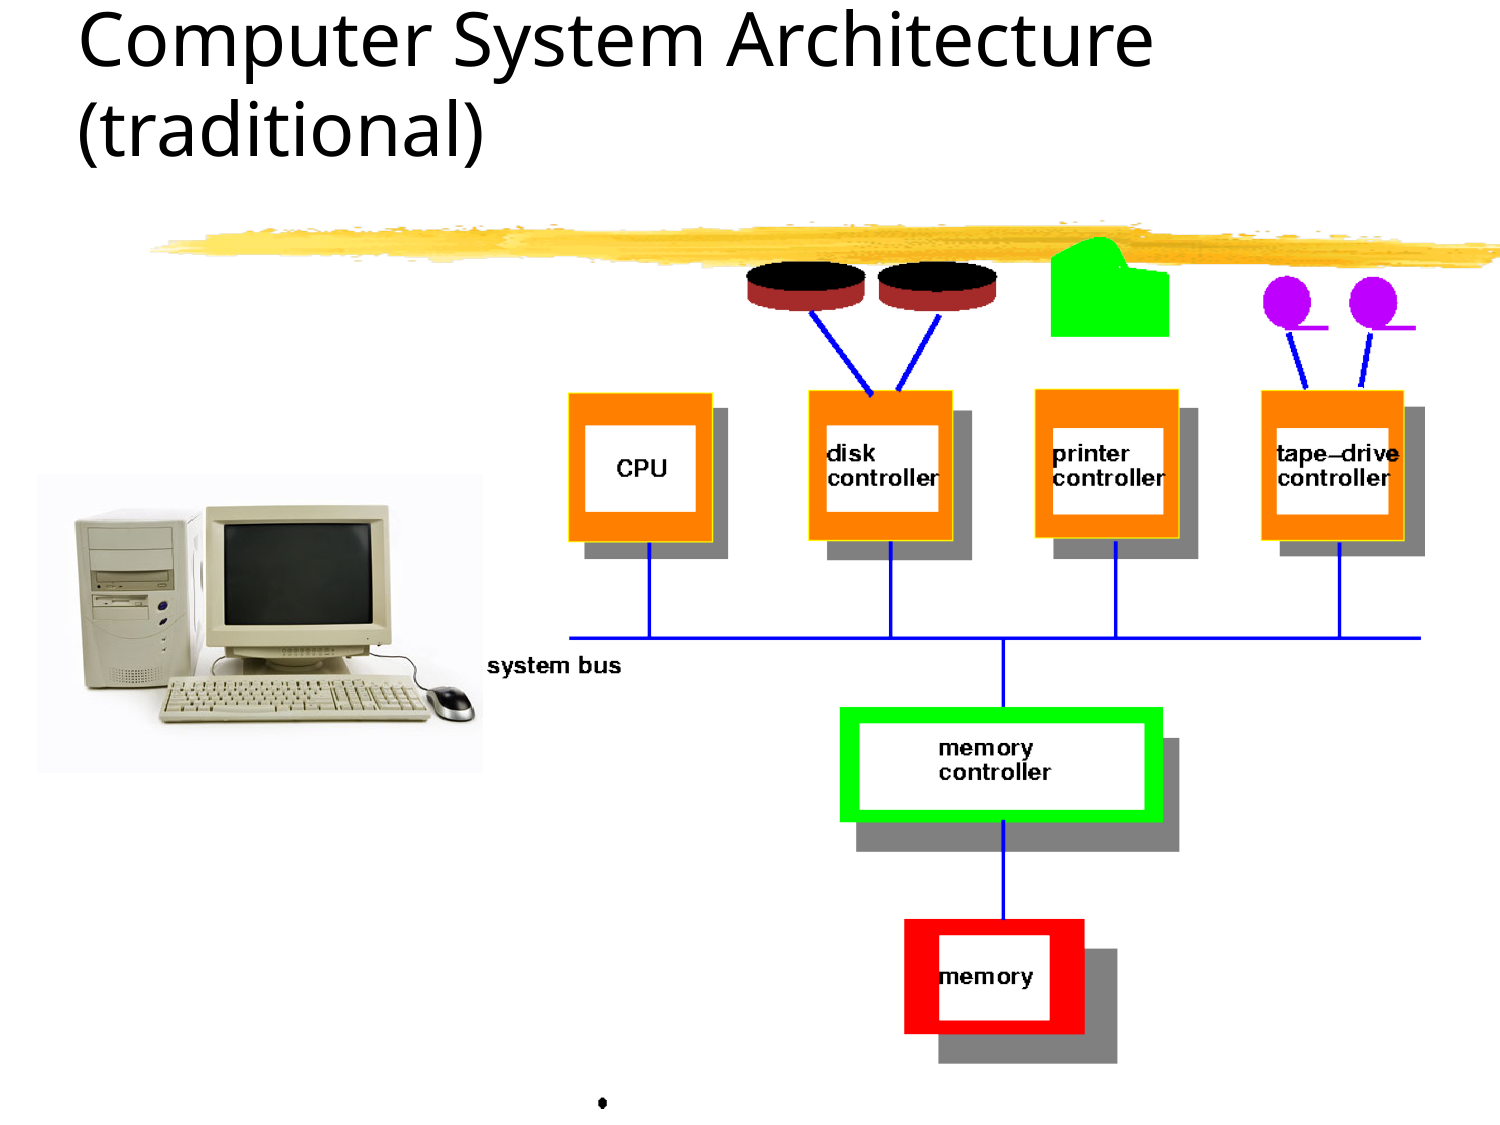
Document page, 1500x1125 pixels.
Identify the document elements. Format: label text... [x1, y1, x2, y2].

title Computer System Architecture (traditional) [62, 75, 1413, 180]
picture [150, 215, 1500, 1109]
picture [37, 474, 483, 773]
